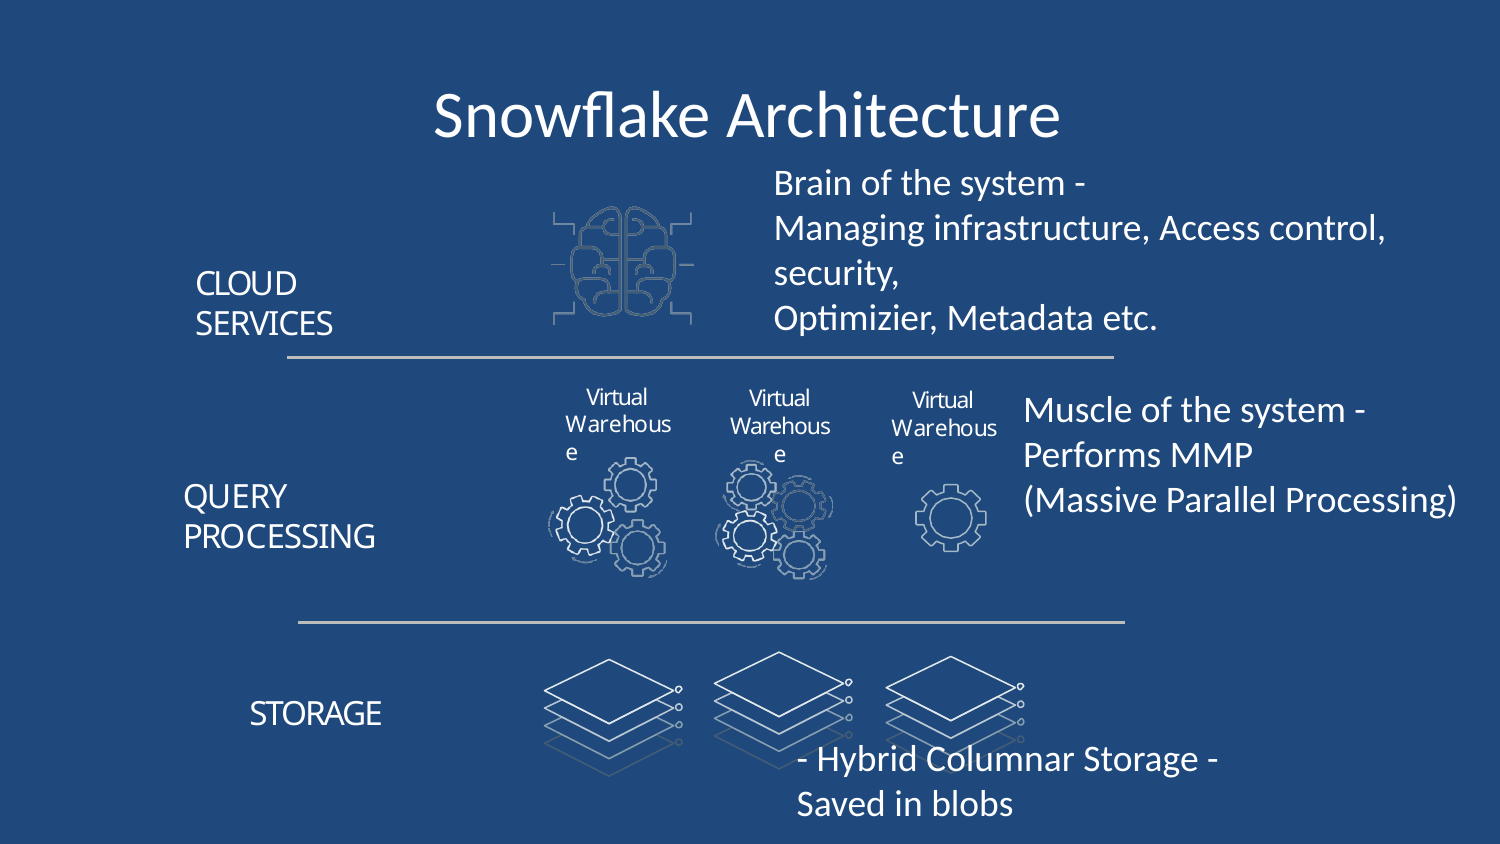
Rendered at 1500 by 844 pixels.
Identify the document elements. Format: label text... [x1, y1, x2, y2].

text_box Muscle of the system - Performs MMP (Massive Parallel Processing) [1008, 377, 1500, 528]
text_box - Hybrid Columnar Storage - Saved in blobs [781, 726, 1500, 832]
text_box CLOUD SERVICES [193, 260, 443, 343]
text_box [543, 658, 684, 778]
text_box QUERY PROCESSING [180, 473, 479, 556]
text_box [713, 651, 854, 770]
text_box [550, 205, 695, 326]
text_box STORAGE [247, 690, 389, 732]
text_box Virtual Warehouse [889, 383, 1004, 469]
picture [715, 460, 834, 581]
picture [548, 456, 667, 578]
text_box Brain of the system - Managing infrastructure, Access control, security, Optimizier, Metadata etc. [758, 150, 1500, 346]
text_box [885, 655, 1025, 775]
text_box [916, 484, 986, 552]
title Snowflake Architecture [431, 68, 1070, 212]
text_box Virtual Warehouse [563, 380, 679, 466]
text_box Virtual Warehouse [724, 381, 840, 467]
